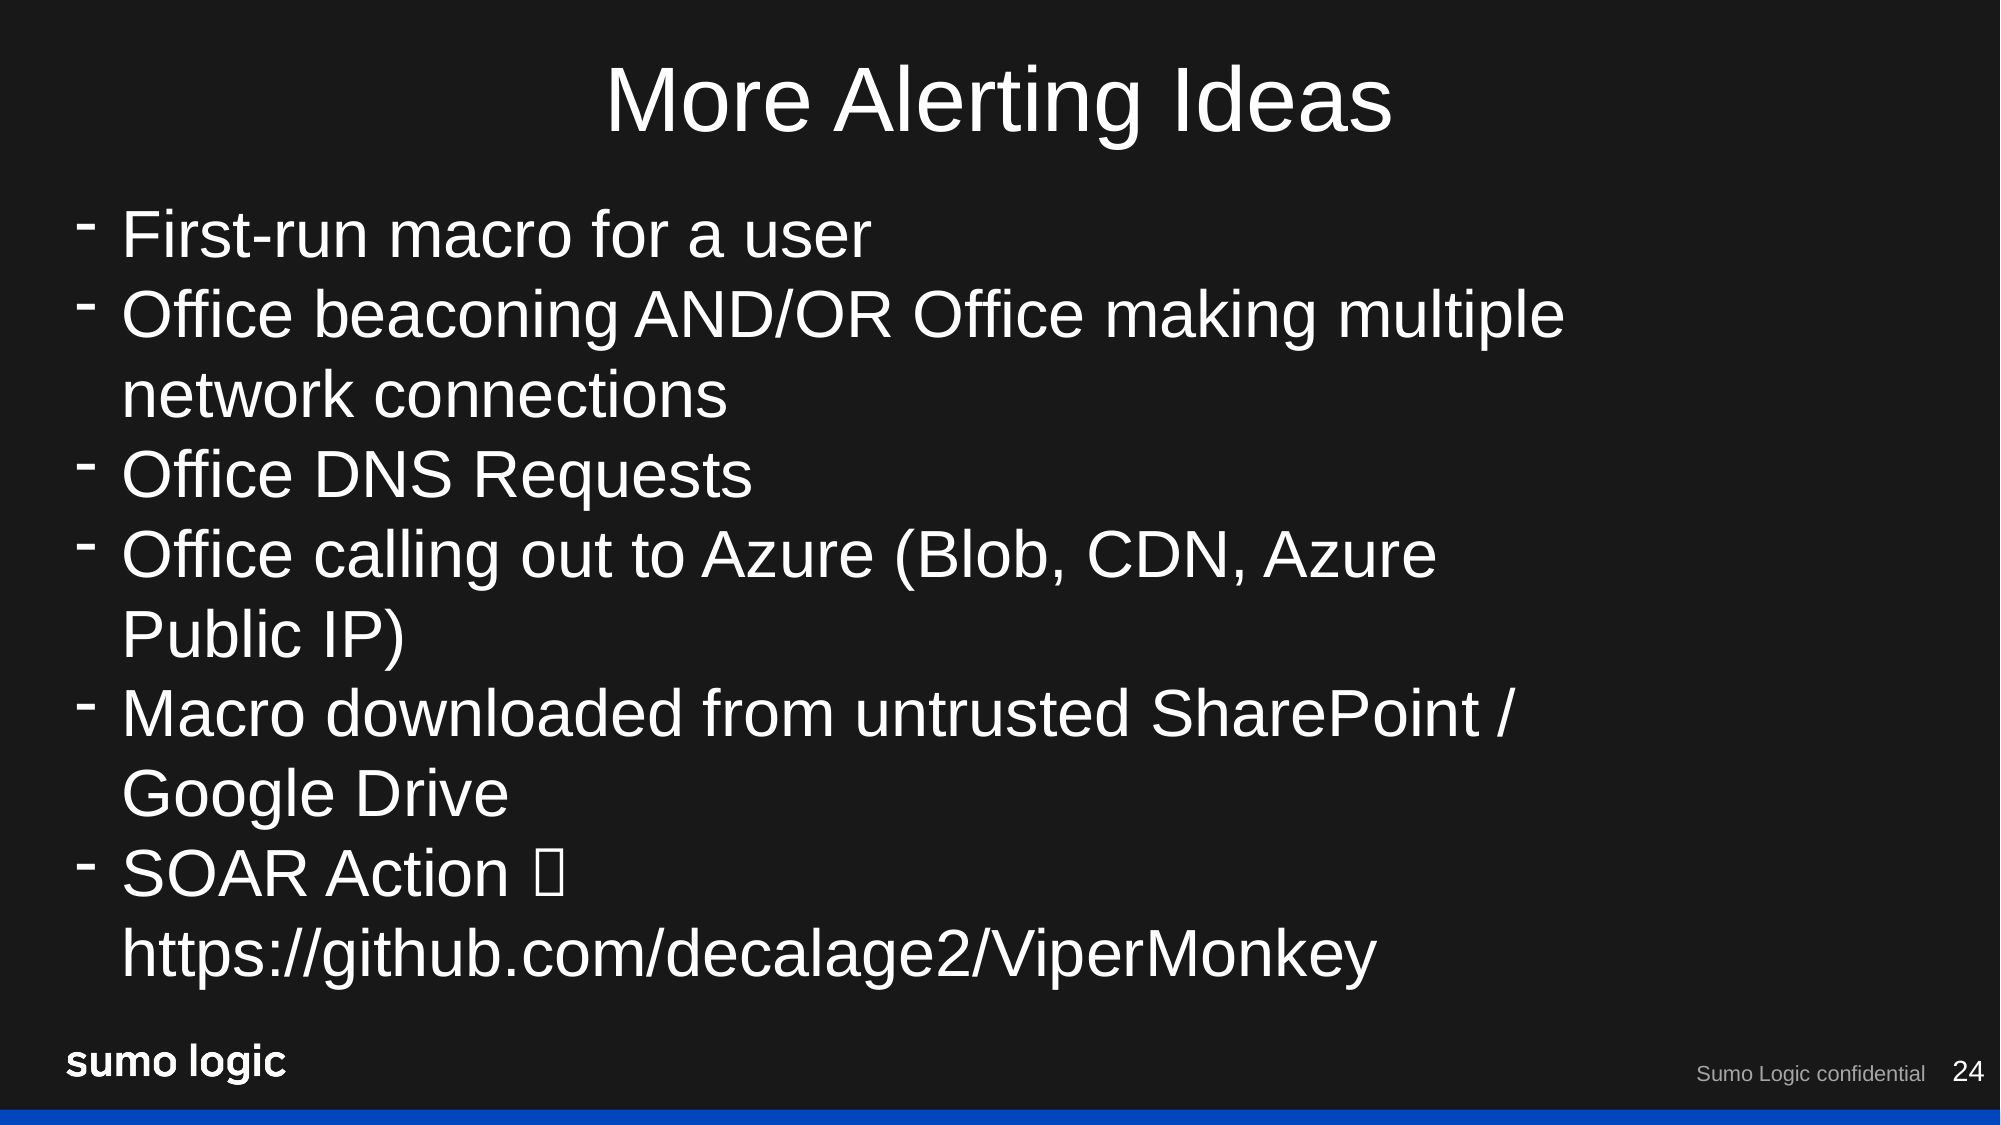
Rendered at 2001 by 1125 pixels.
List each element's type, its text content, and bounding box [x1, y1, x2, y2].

text_box More Alerting Ideas [94, 32, 1905, 158]
picture [66, 1043, 286, 1085]
text_box First-run macro for a user Office beaconing AND/OR Office making multiple network connections Office DNS Requests Office calling out to Azure (Blob, CDN, Azure Public IP) Macro downloaded from untrusted SharePoint / Google Drive SOAR Action  https://github.com/decalage2/ViperMonkey [60, 183, 1619, 998]
